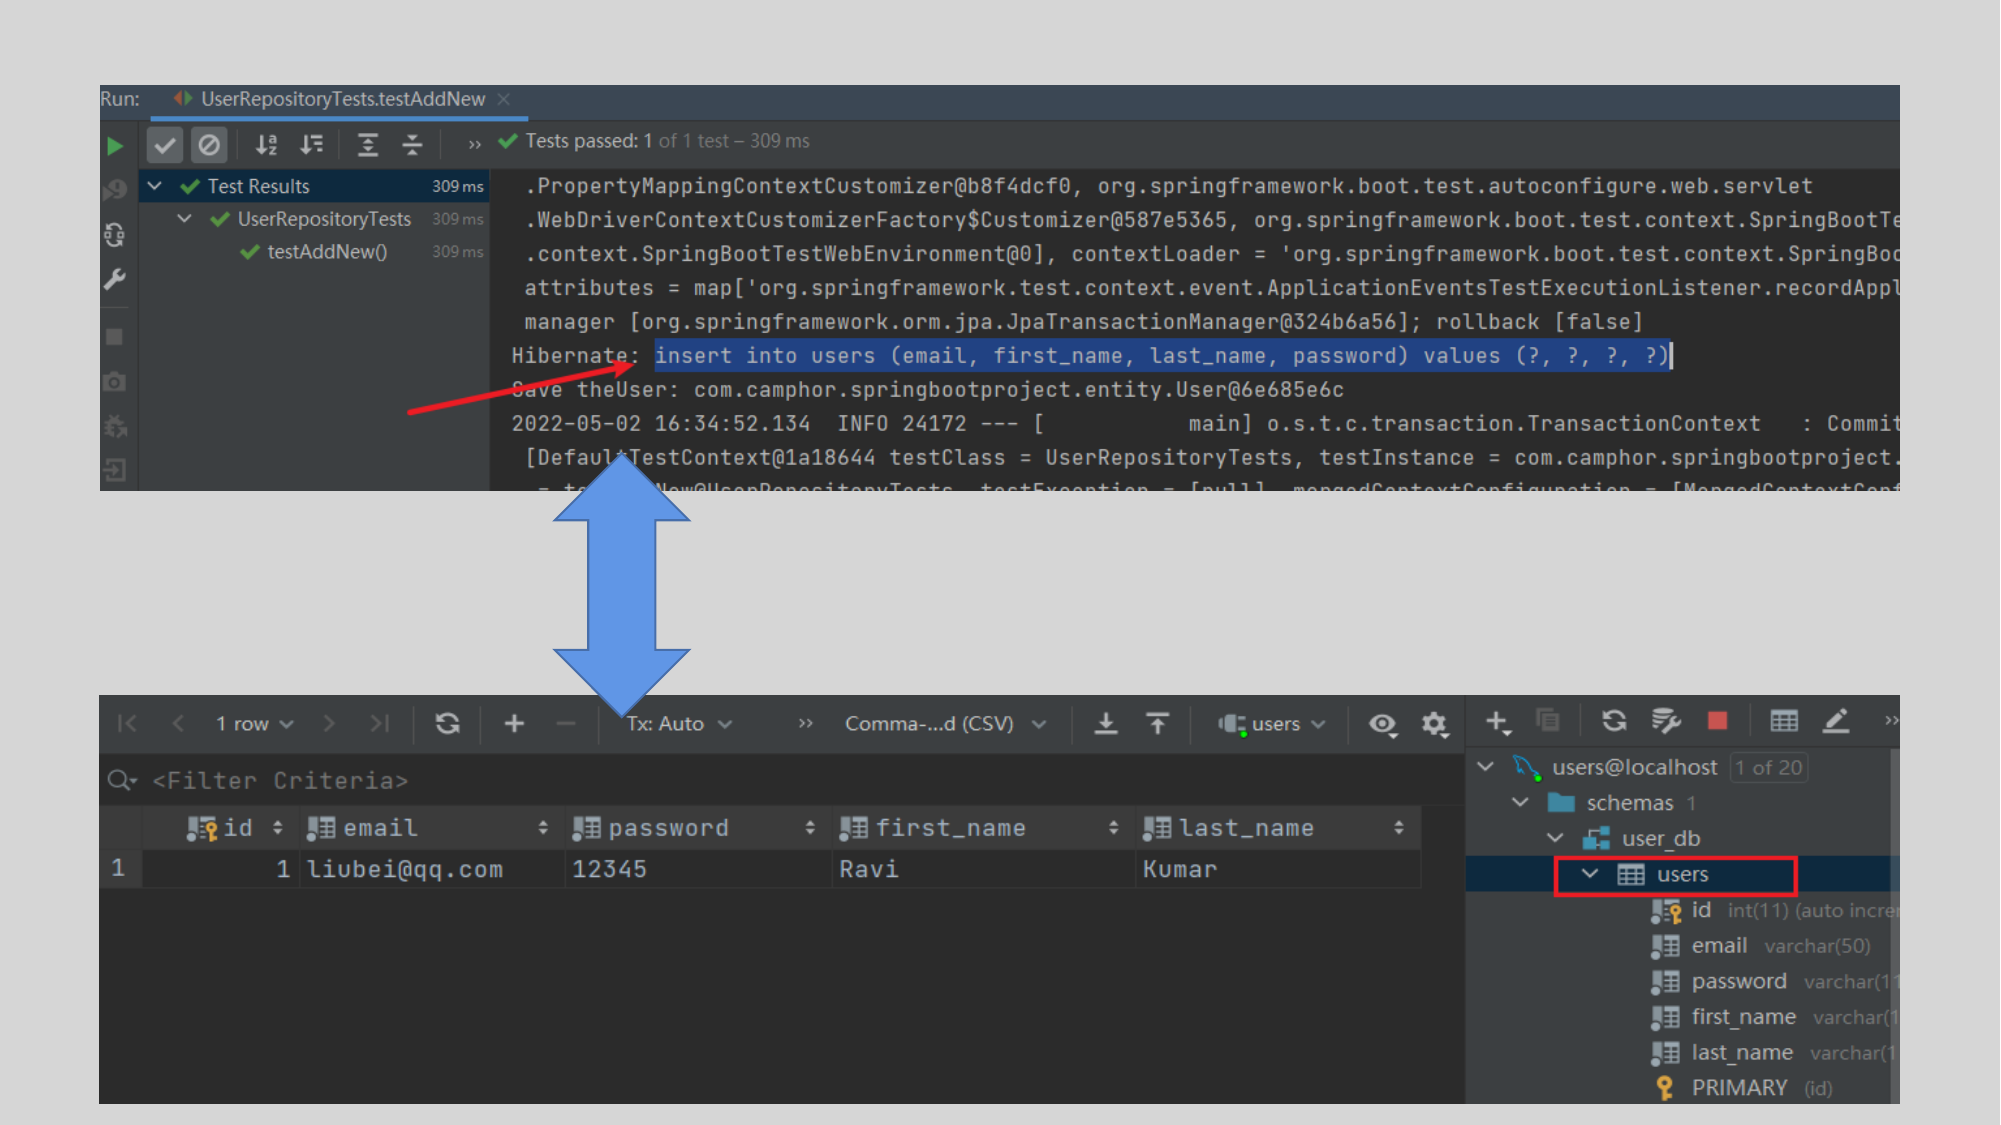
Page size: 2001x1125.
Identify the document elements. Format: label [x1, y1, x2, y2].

text_box [552, 491, 692, 695]
picture [99, 695, 1900, 1104]
list [100, 85, 1900, 491]
